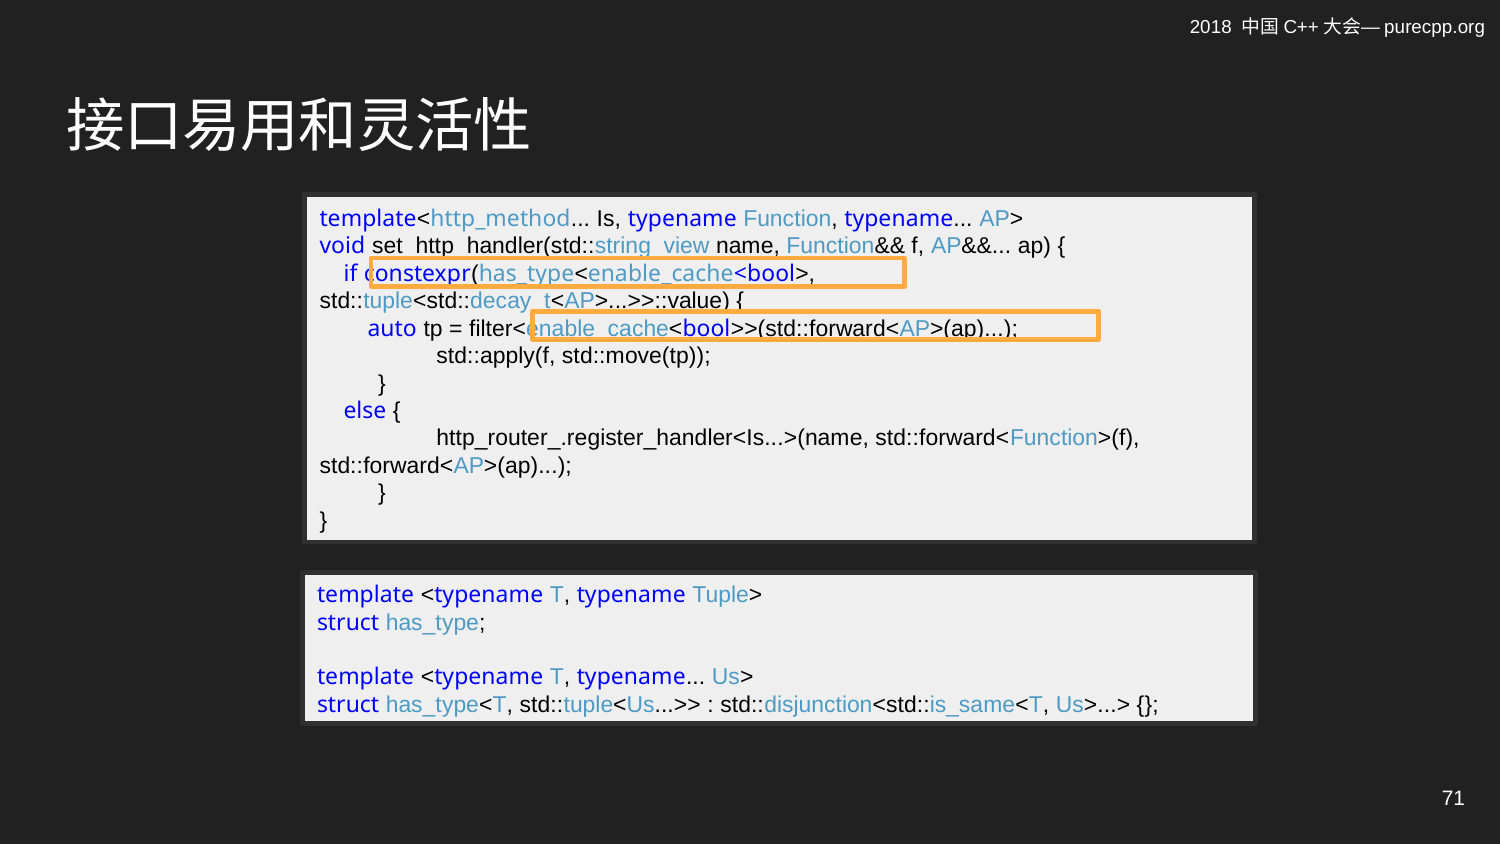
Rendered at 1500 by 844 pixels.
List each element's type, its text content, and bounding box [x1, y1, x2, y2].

text_box [532, 311, 1099, 340]
slide_number 71 [1389, 764, 1480, 830]
text_box template<http_method... Is, typename Function, typename... AP> void set_http_handler(std::string_view name, Function&& f, AP&&... ap) { if constexpr(has_type<enable_cache<bool>, std::tuple<std::decay_t<AP>...>>::value) { auto tp = filter<enable_cache<bool>>(std::forward<AP>(ap)...); std::apply(f, std::move(tp)); } else { http_router_.register_handler<Is...>(name, std::forward<Function>(f), std::forward<AP>(ap)...); } } [304, 194, 1255, 542]
title 接口易用和灵活性 [51, 72, 1449, 167]
text_box template <typename T, typename Tuple> struct has_type; template <typename T, typename... Us> struct has_type<T, std::tuple<Us...>> : std::disjunction<std::is_same<T, Us>...> {}; [302, 572, 1256, 724]
text_box [370, 257, 905, 287]
